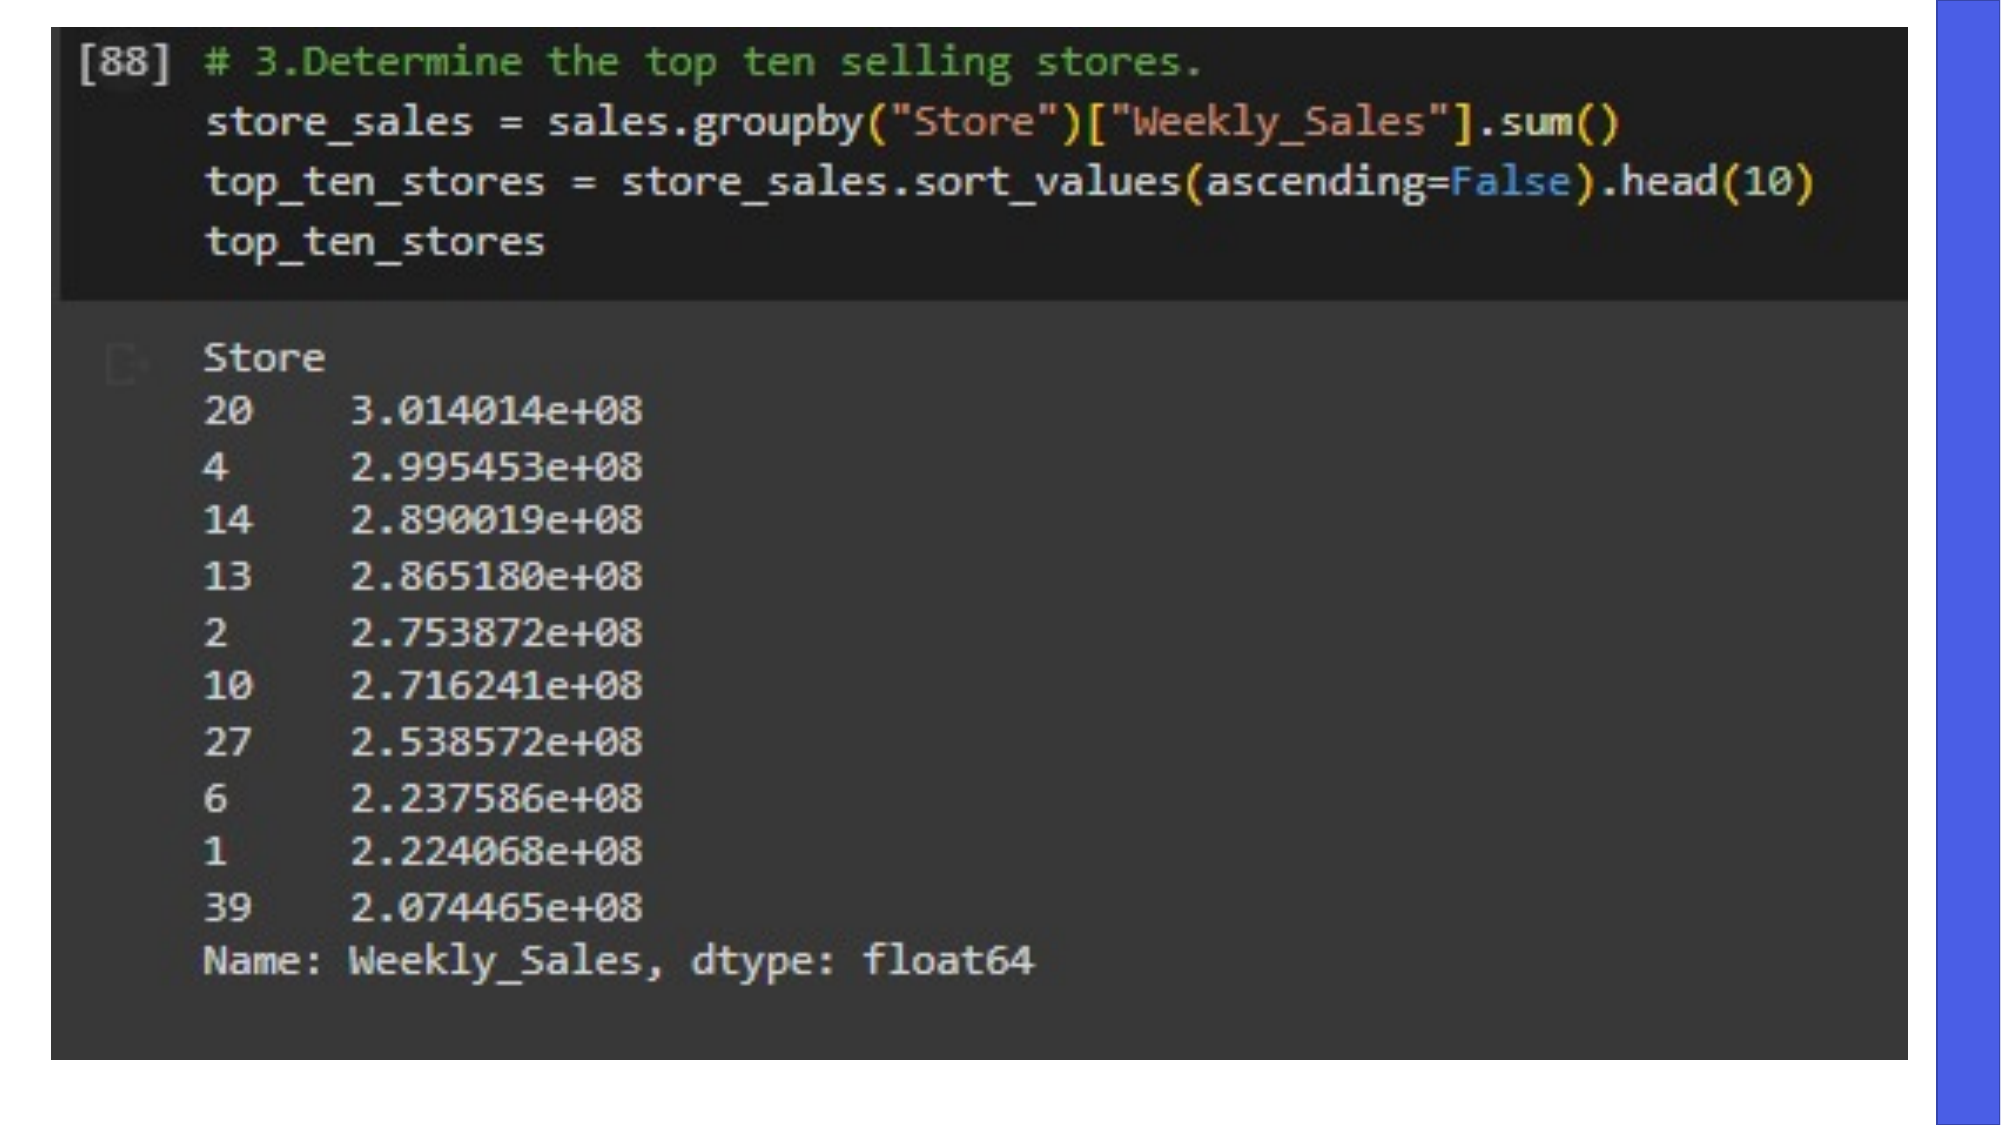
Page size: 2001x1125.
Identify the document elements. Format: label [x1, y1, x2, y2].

picture [50, 27, 1908, 1061]
